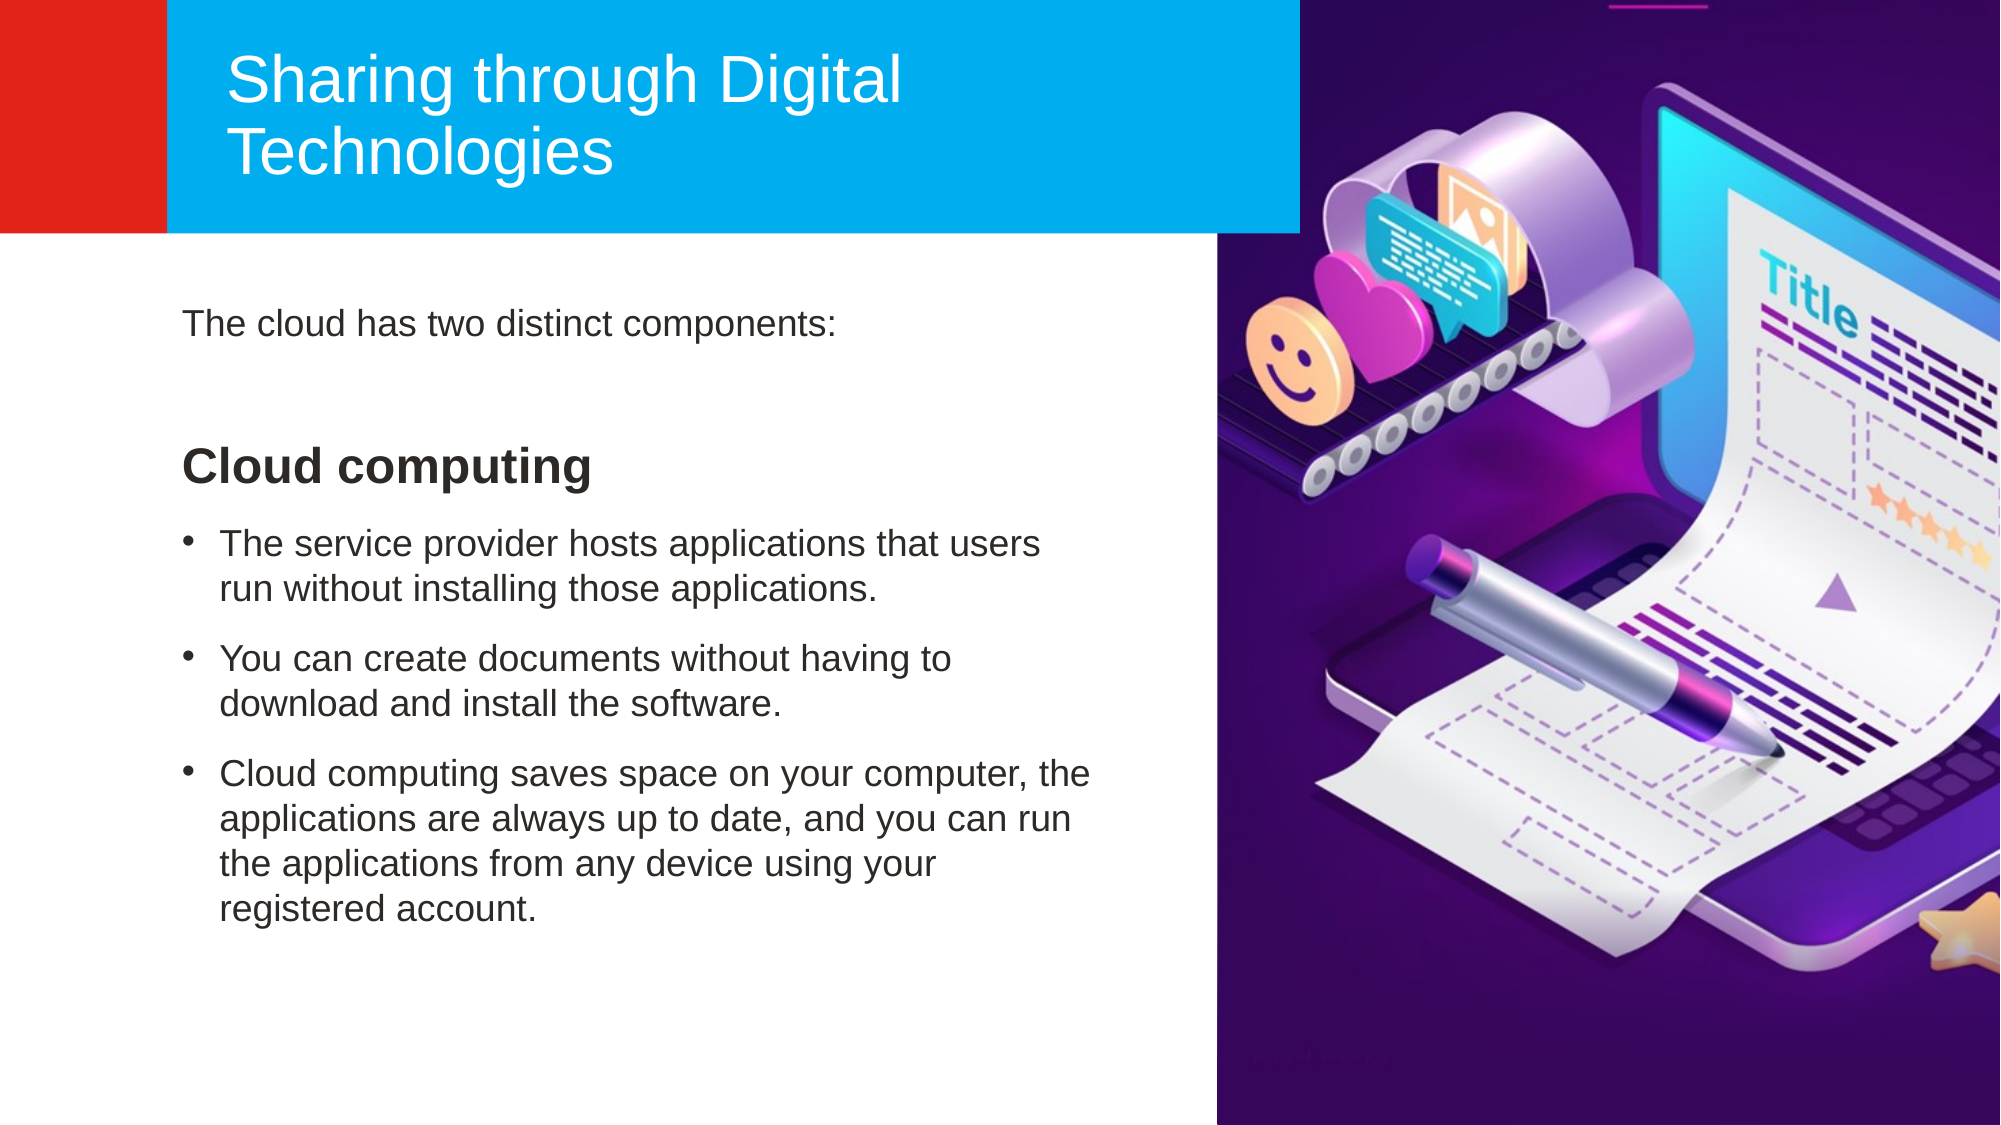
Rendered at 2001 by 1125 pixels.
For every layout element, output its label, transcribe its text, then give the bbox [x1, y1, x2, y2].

text_box Sharing through Digital Technologies [168, 0, 1300, 234]
text_box [1216, 889, 2000, 1124]
text_box [0, 0, 168, 234]
text_box [1216, 0, 2000, 889]
text_box The cloud has two distinct components: Cloud computing The service provider hosts applications that users run without installing those applications. You can create documents without having to download and install the software. Cloud computing saves space on your computer, the applications are always up to date, and you can run the applications from any device using your registered account. [167, 291, 1108, 945]
